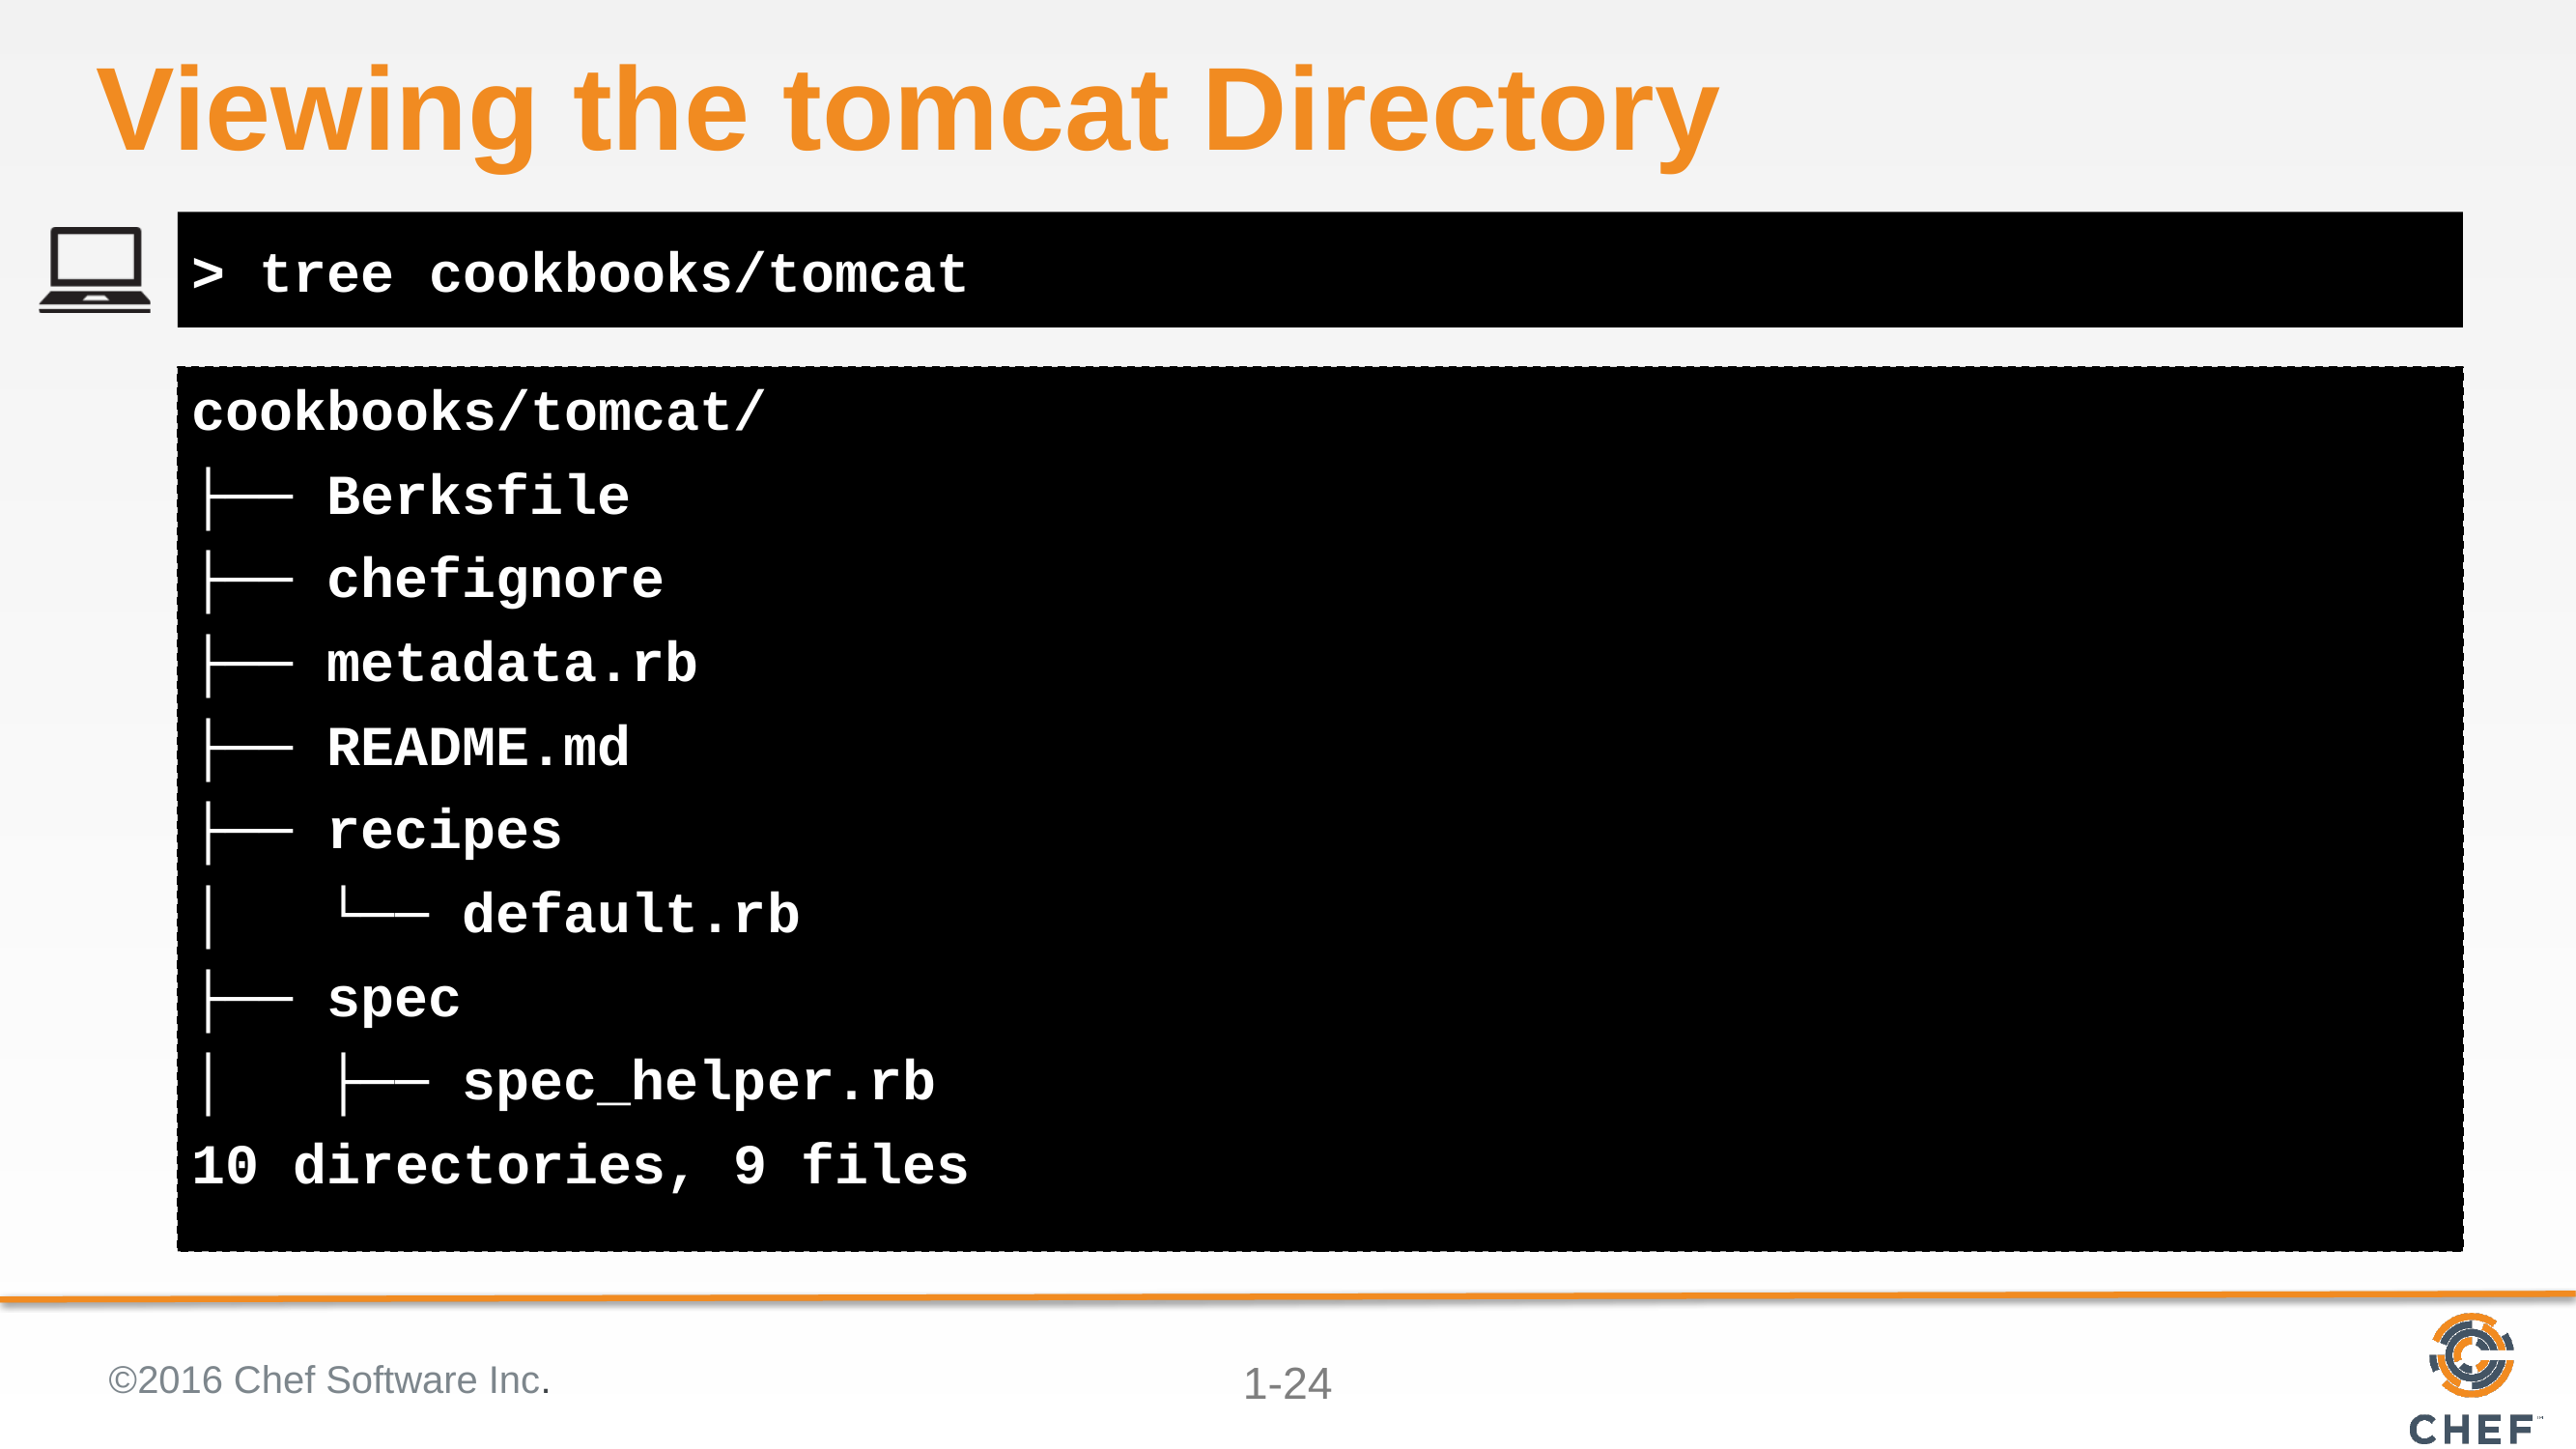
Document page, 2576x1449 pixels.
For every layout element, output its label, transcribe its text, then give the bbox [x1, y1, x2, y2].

picture [2399, 1297, 2551, 1449]
title Viewing the tomcat Directory [96, 48, 2463, 180]
list cookbooks/tomcat/ ├── Berksfile ├── chefignore ├── metadata.rb ├── README.md ├── recipes │ └── default.rb ├── spec │ ├── spec_helper.rb 10 directories, 9 files [177, 366, 2464, 1252]
list > tree cookbooks/tomcat [177, 212, 2463, 327]
